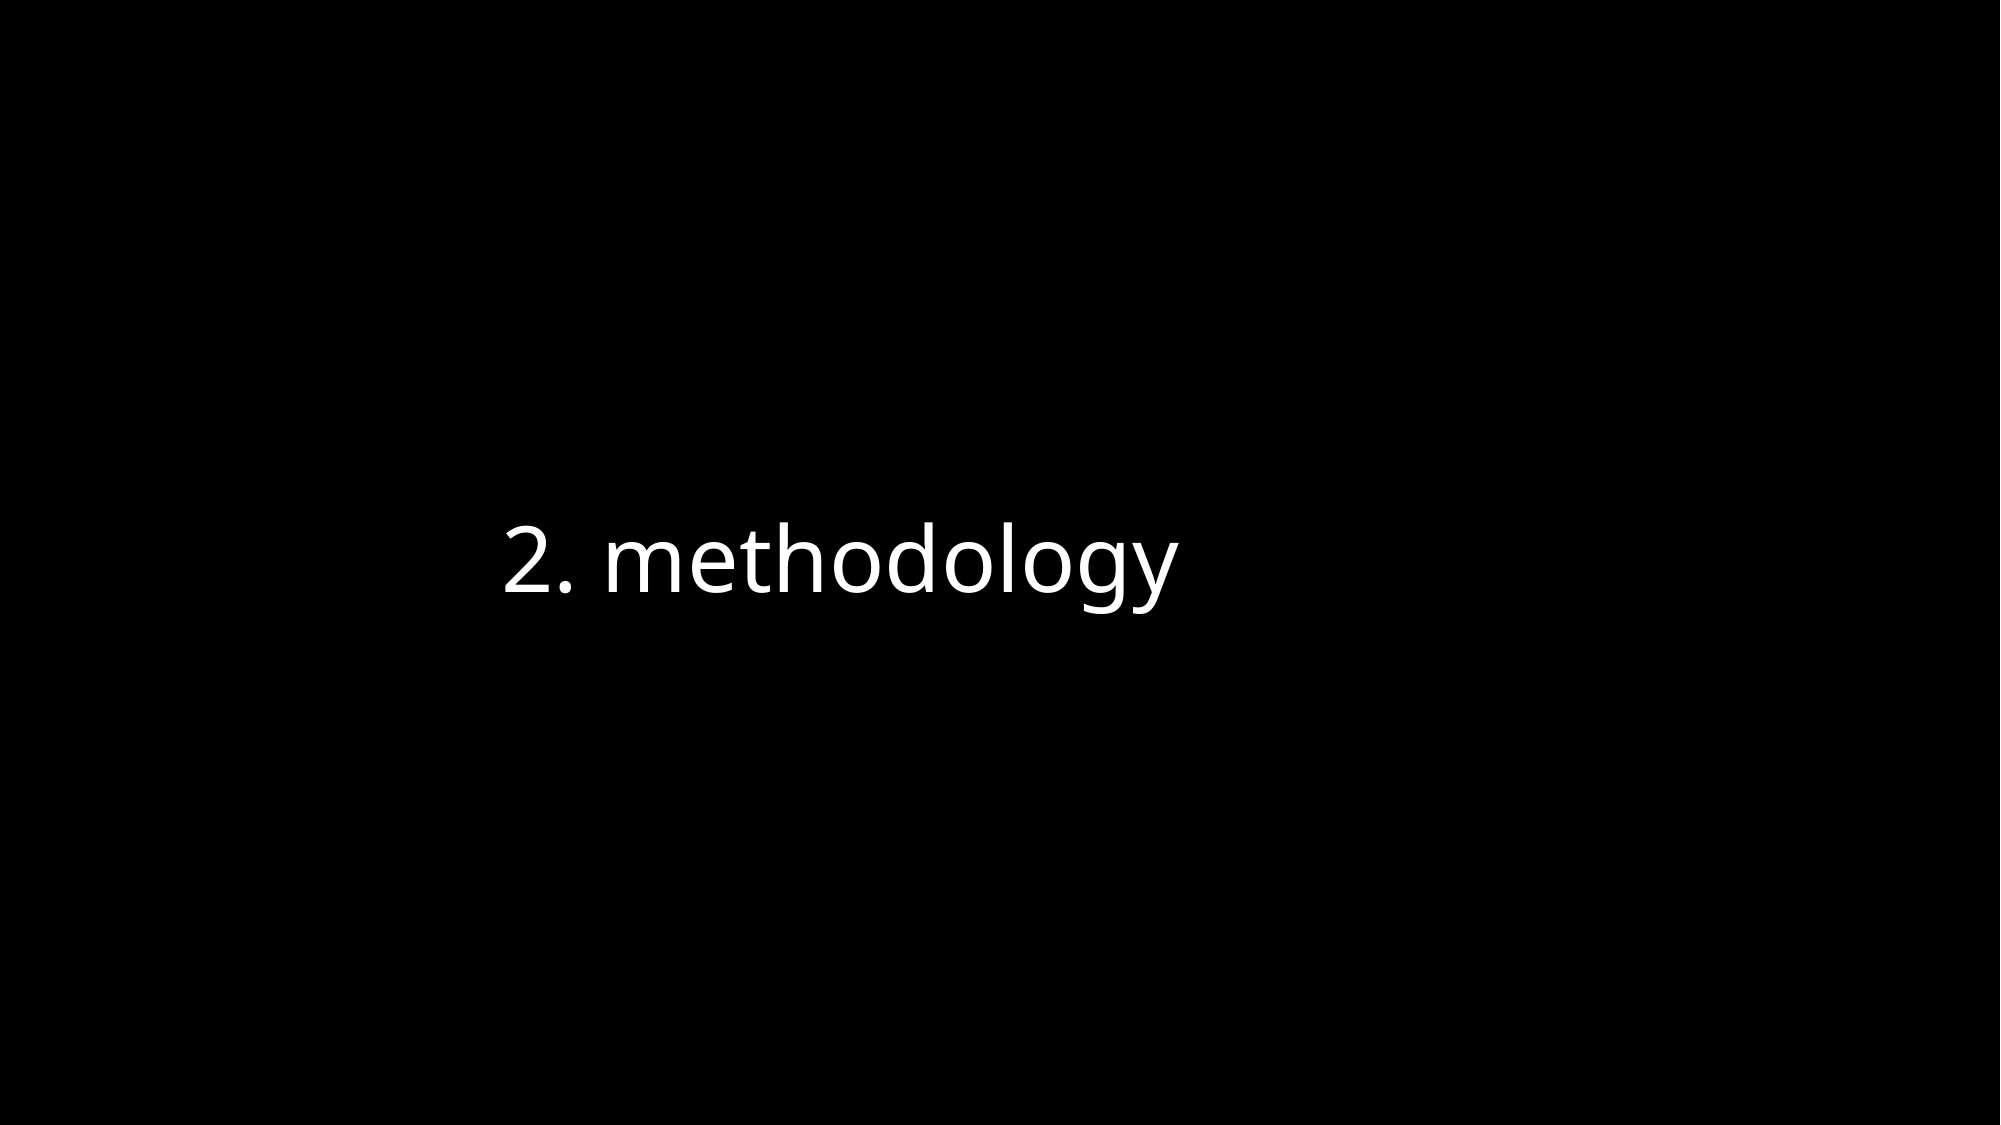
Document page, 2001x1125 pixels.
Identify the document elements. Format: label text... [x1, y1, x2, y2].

title 2. methodology [486, 408, 1514, 717]
